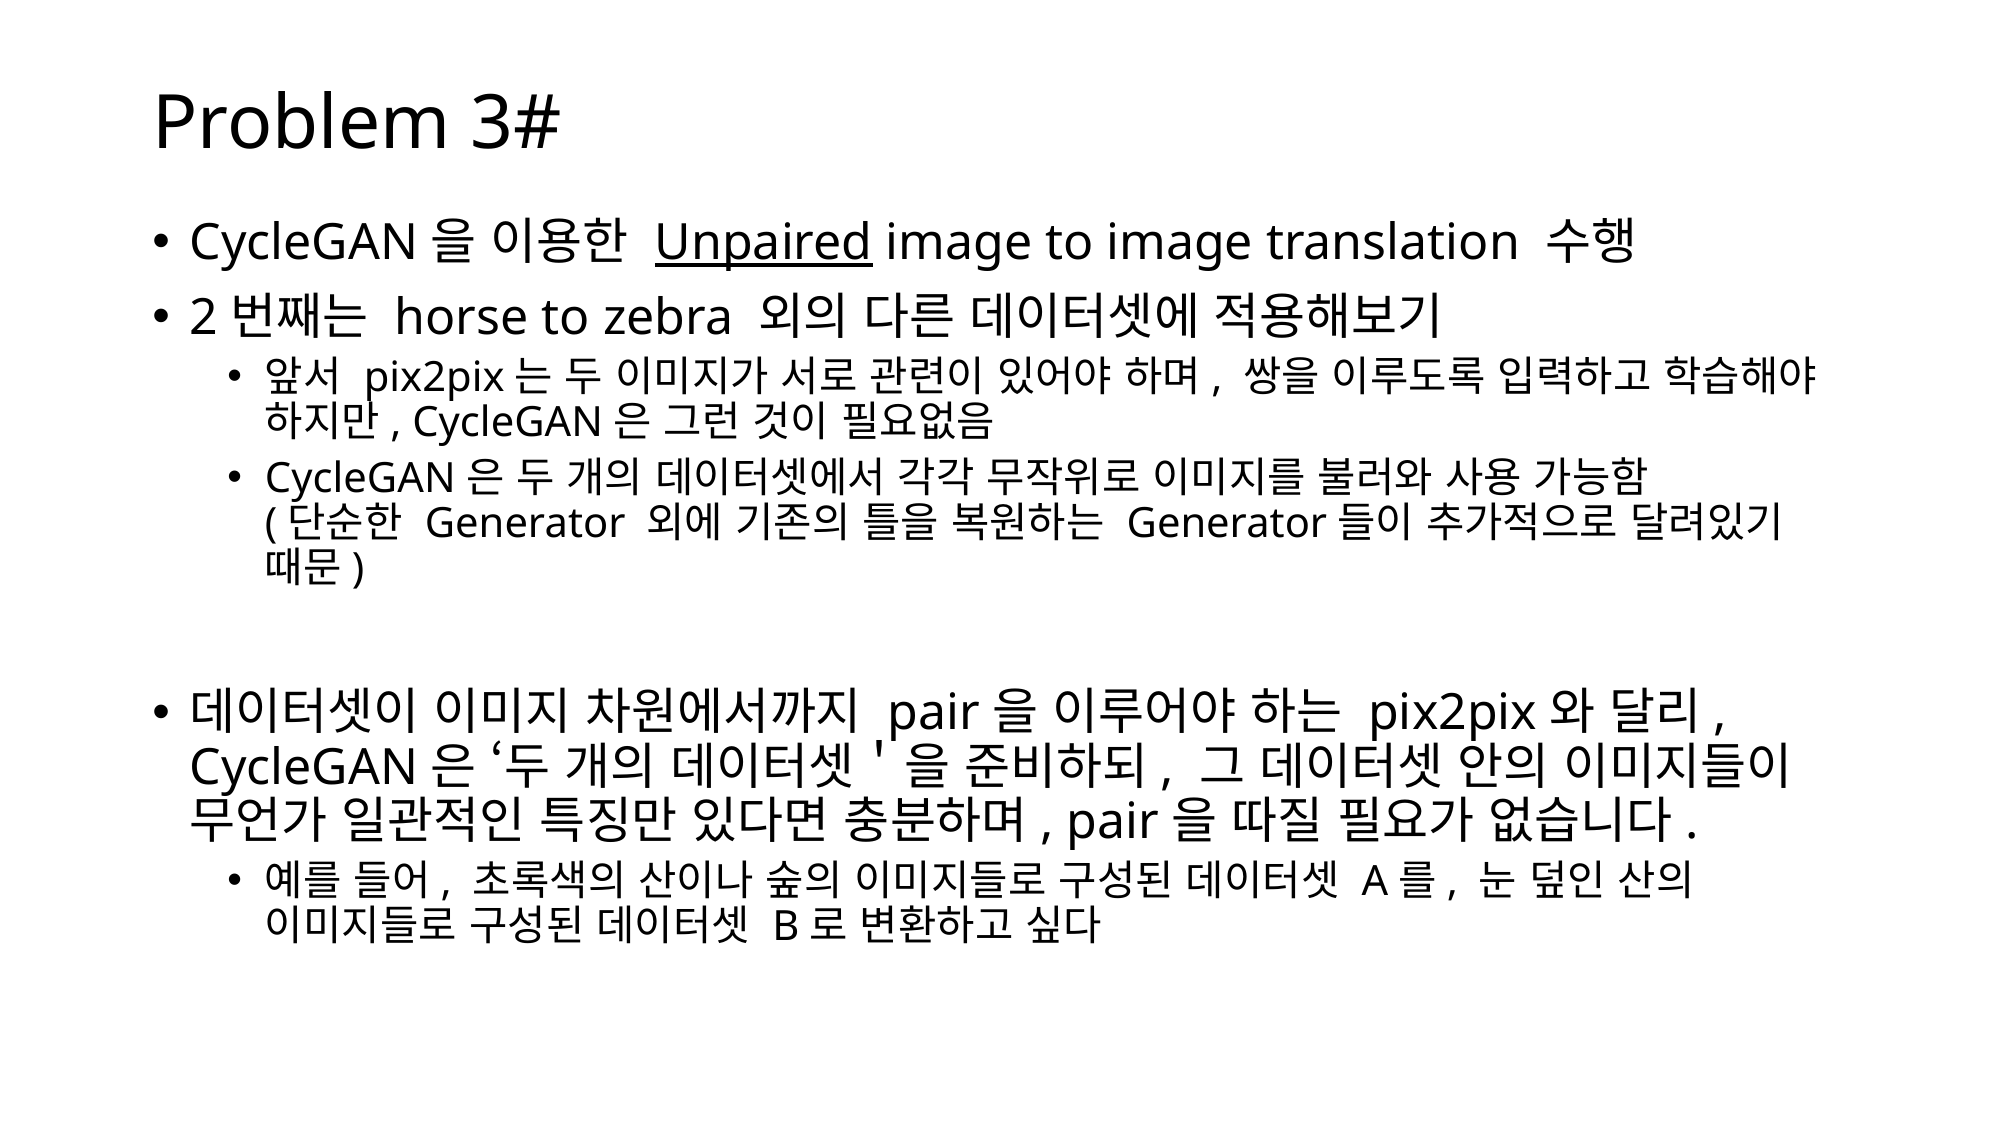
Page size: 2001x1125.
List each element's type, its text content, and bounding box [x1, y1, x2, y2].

title Problem 3# [137, 59, 1863, 188]
list CycleGAN을 이용한 Unpaired image to image translation 수행 2번째는 horse to zebra 외의 다른 데이터셋에 적용해보기 앞서 pix2pix는 두 이미지가 서로 관련이 있어야 하며, 쌍을 이루도록 입력하고 학습해야 하지만, CycleGAN은 그런 것이 필요없음 CycleGAN은 두 개의 데이터셋에서 각각 무작위로 이미지를 불러와 사용 가능함 (단순한 Generator 외에 기존의 틀을 복원하는 Generator들이 추가적으로 달려있기 때문) 데이터셋이 이미지 차원에서까지 pair을 이루어야 하는 pix2pix와 달리, CycleGAN은 ‘두 개의 데이터셋＇을 준비하되, 그 데이터셋 안의 이미지들이 무언가 일관적인 특징만 있다면 충분하며, pair을 따질 필요가 없습니다. 예를 들어, 초록색의 산이나 숲의 이미지들로 구성된 데이터셋 A를, 눈 덮인 산의 이미지들로 구성된 데이터셋 B로 변환하고 싶다 [137, 208, 1863, 1006]
